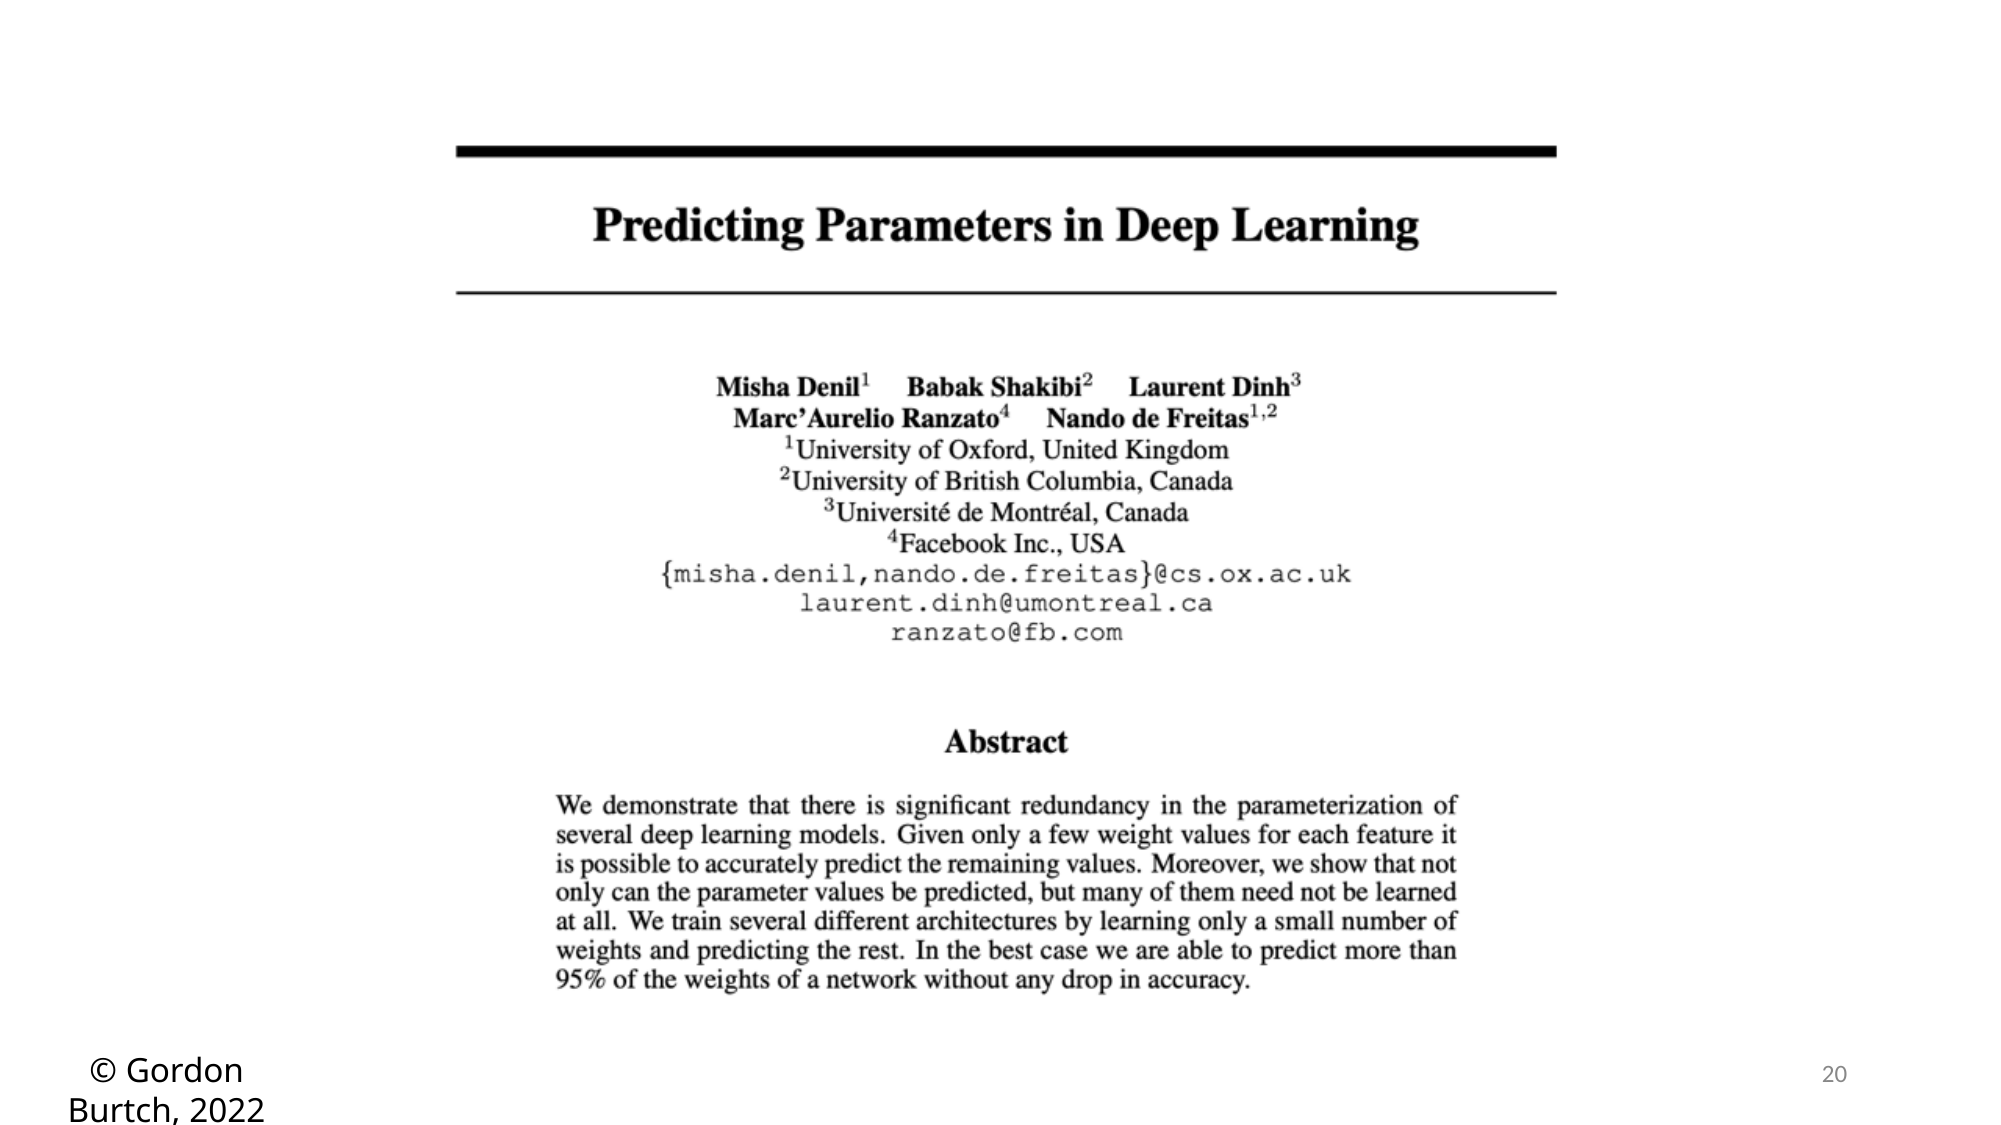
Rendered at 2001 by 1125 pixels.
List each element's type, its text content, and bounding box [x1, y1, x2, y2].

slide_number ‹#› [1412, 1042, 1863, 1103]
picture [173, 99, 1827, 1026]
